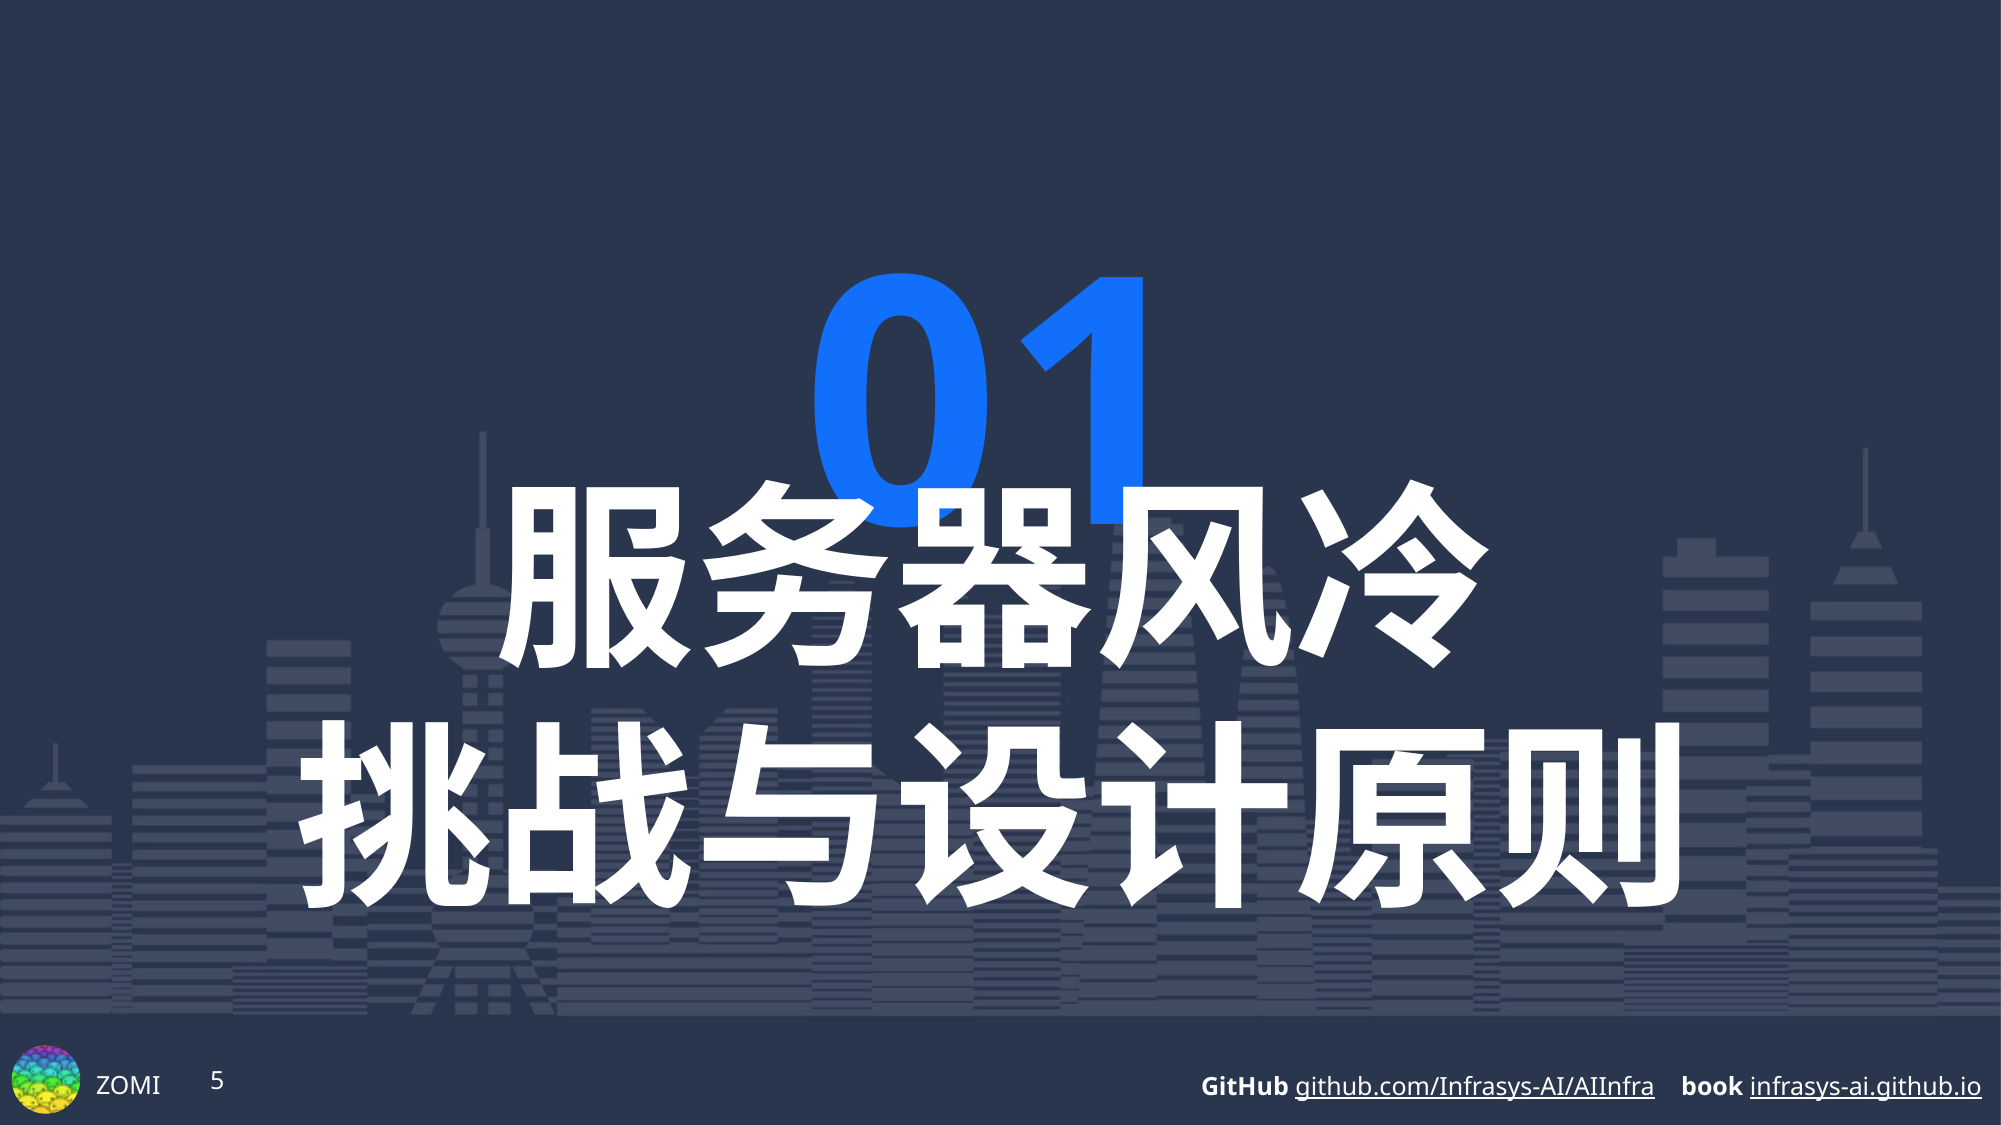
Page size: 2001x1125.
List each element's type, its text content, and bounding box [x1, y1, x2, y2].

text_box 01 [787, 171, 1213, 394]
list 服务器风冷 挑战与设计原则 [79, 394, 1910, 986]
picture [0, 0, 2001, 1125]
